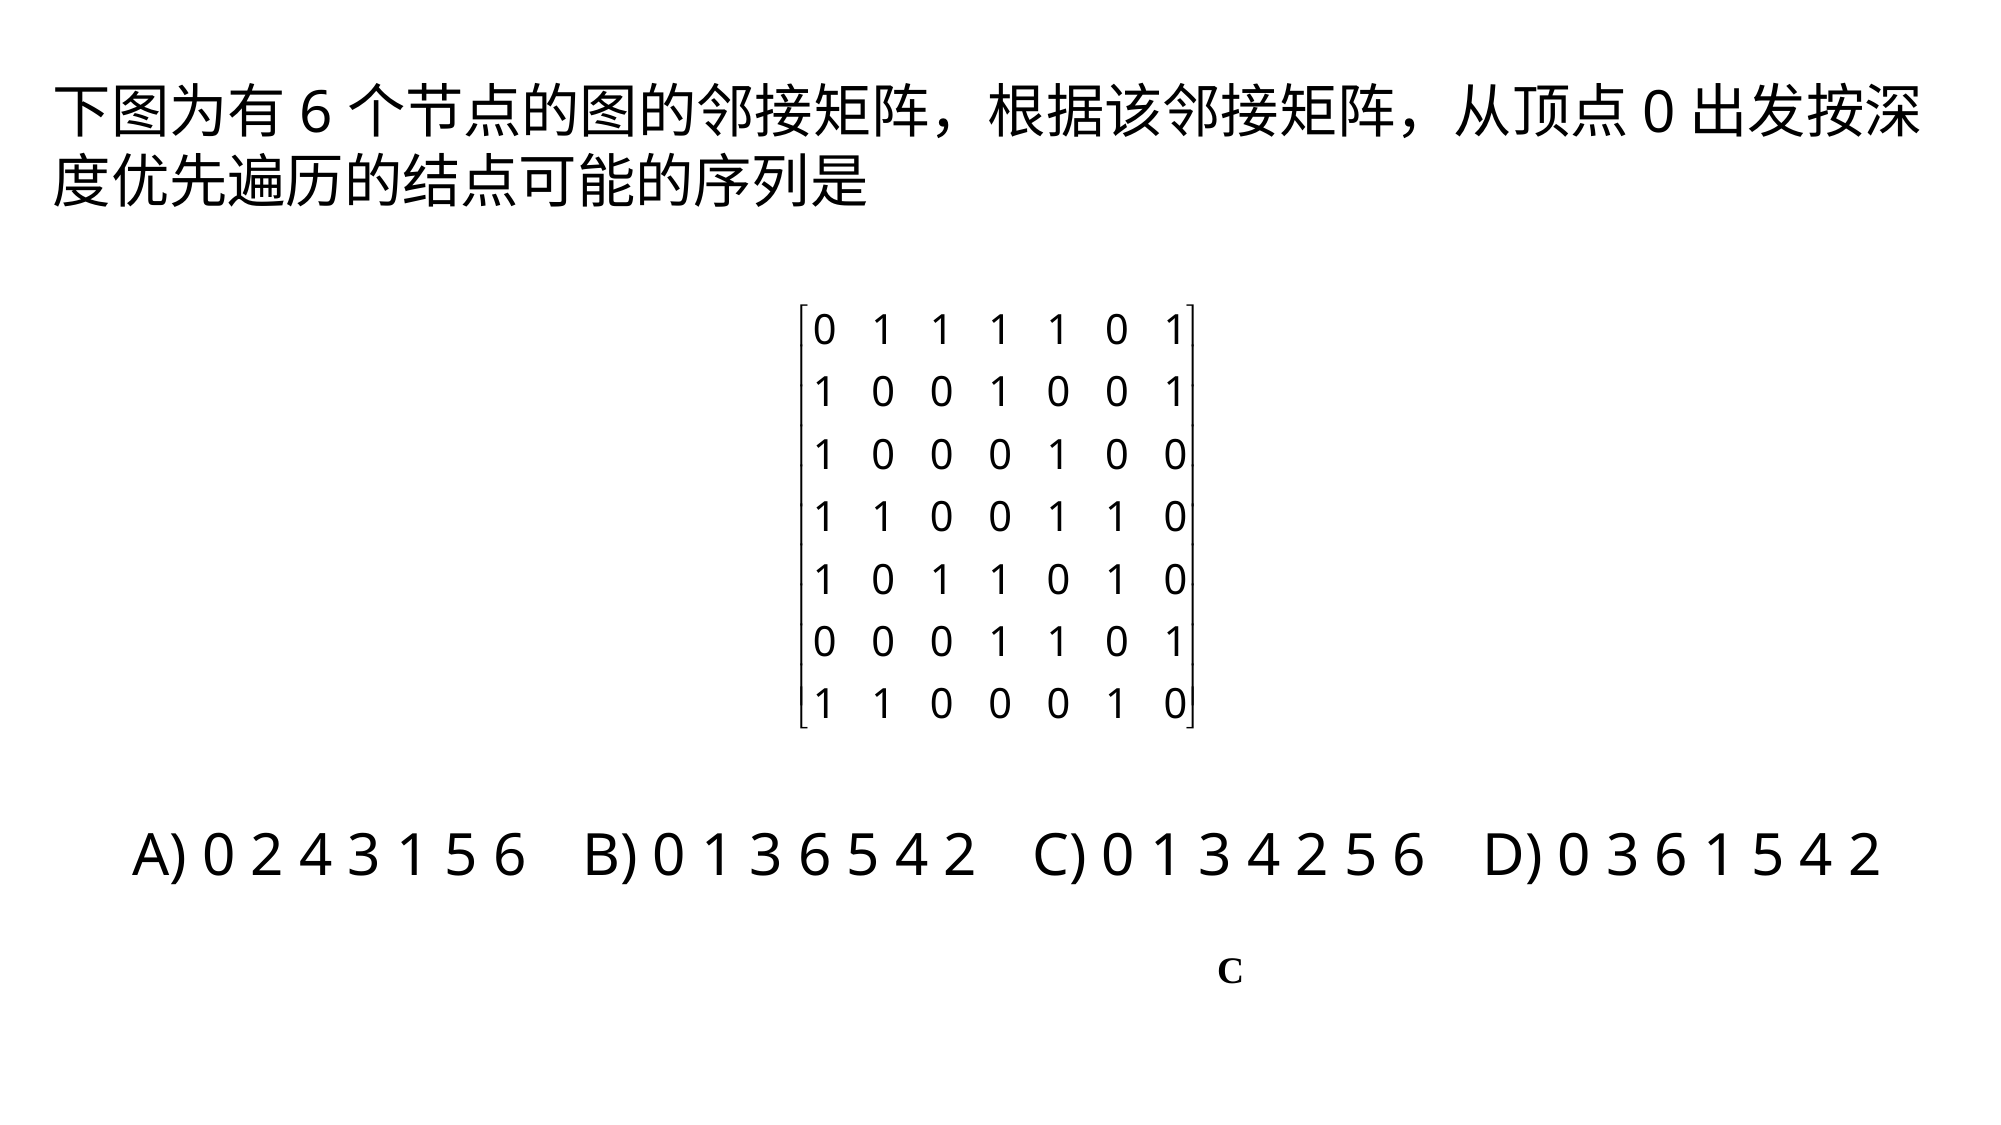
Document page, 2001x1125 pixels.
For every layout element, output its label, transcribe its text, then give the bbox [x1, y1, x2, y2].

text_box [790, 298, 1210, 736]
text_box C [1202, 938, 1260, 999]
text_box 下图为有6个节点的图的邻接矩阵，根据该邻接矩阵，从顶点0出发按深度优先遍历的结点可能的序列是 [38, 67, 1962, 222]
text_box A) 0 2 4 3 1 5 6 B) 0 1 3 6 5 4 2 C) 0 1 3 4 2 5 6 D) 0 3 6 1 5 4 2 [117, 809, 1962, 895]
